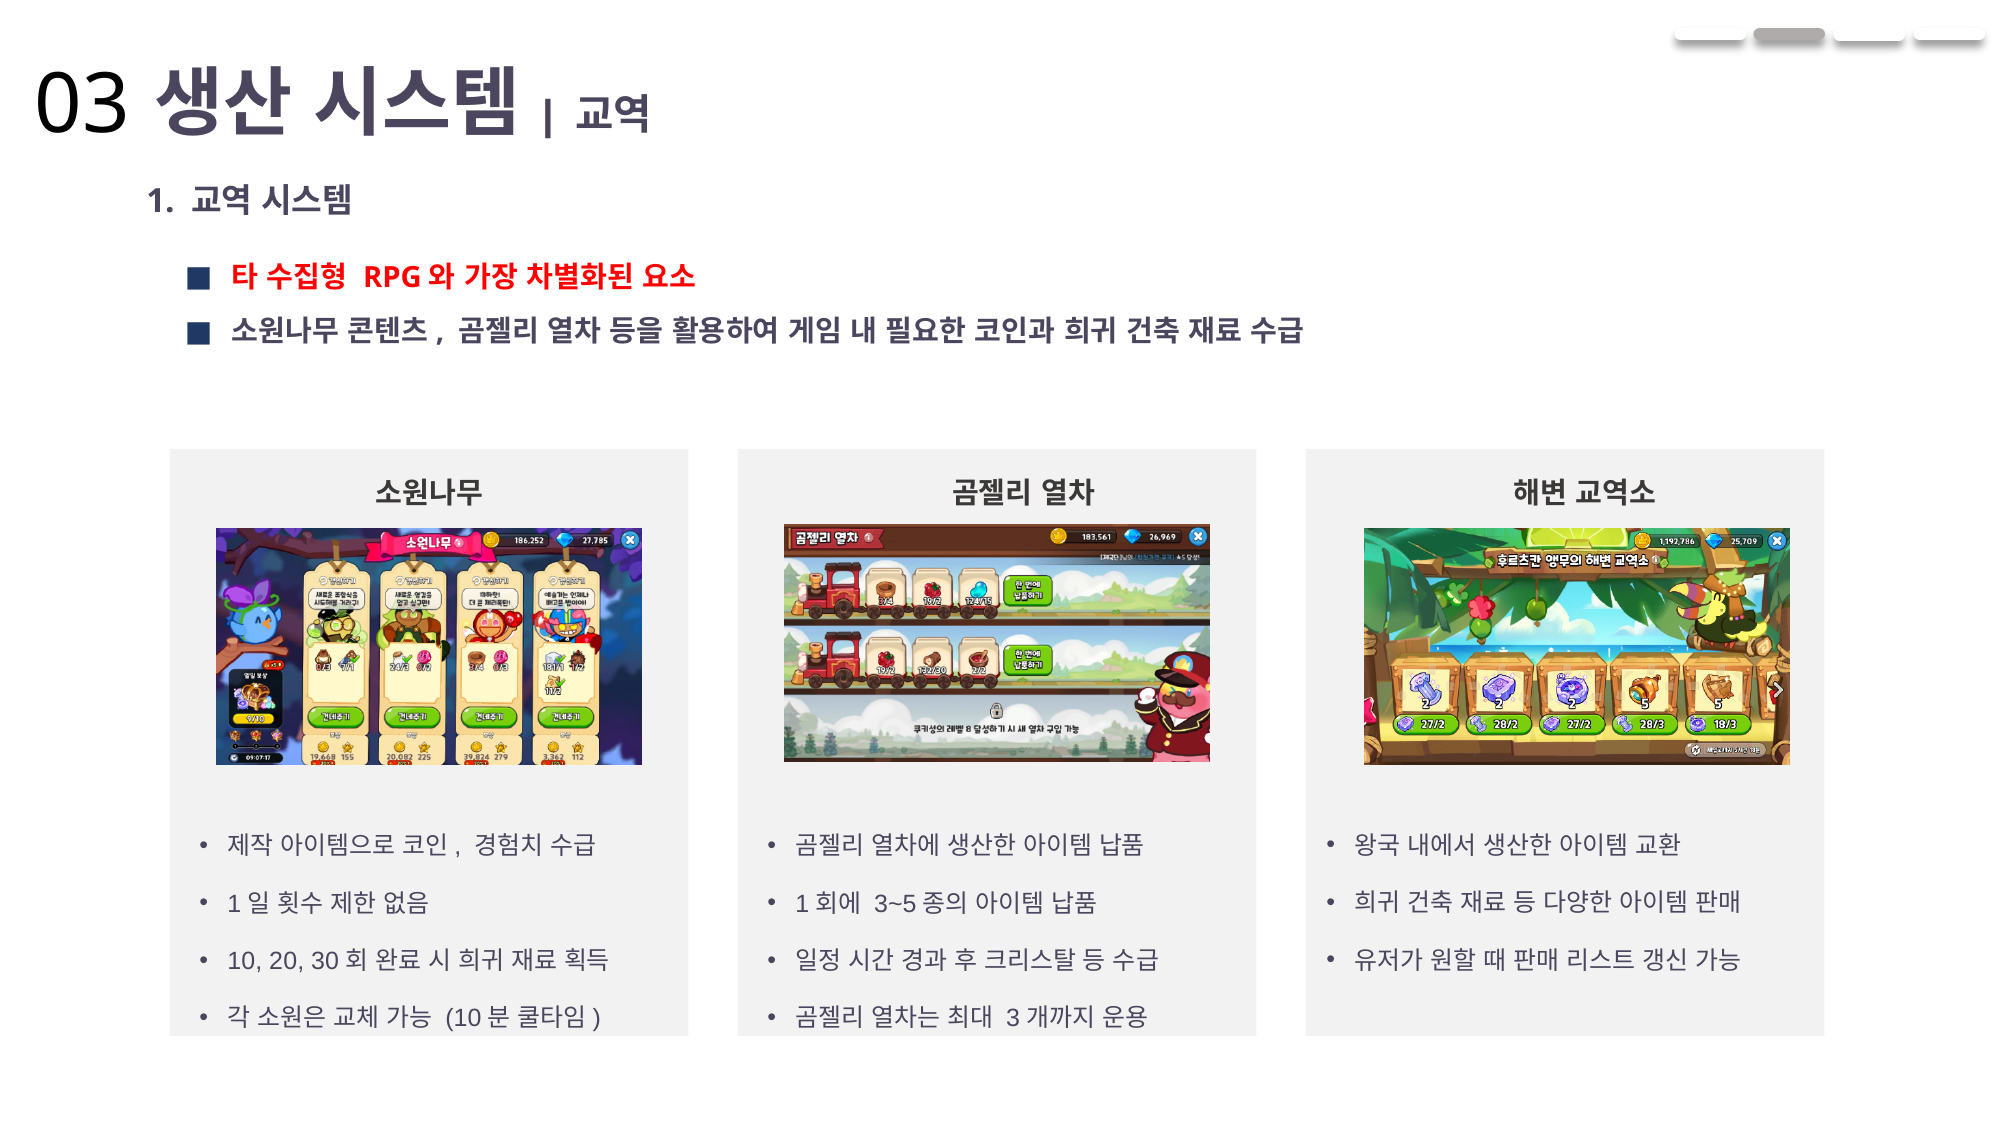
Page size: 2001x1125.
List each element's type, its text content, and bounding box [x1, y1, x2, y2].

text_box 곰젤리 열차 [928, 460, 1119, 518]
text_box 곰젤리 열차에 생산한 아이템 납품 1회에 3~5종의 아이템 납품 일정 시간 경과 후 크리스탈 등 수급 곰젤리 열차는 최대 3개까지 운용 [752, 807, 1257, 1040]
text_box 1. 교역 시스템 [131, 172, 504, 227]
text_box 생산 시스템 | 교역 [139, 46, 1105, 152]
text_box [737, 448, 1257, 1037]
text_box 왕국 내에서 생산한 아이템 교환 희귀 건축 재료 등 다양한 아이템 판매 유저가 원할 때 판매 리스트 갱신 가능 [1311, 806, 1816, 982]
picture [216, 528, 642, 765]
text_box [169, 448, 689, 1037]
picture [1363, 528, 1790, 765]
picture [784, 524, 1210, 762]
text_box [1305, 448, 1825, 1037]
text_box 해변 교역소 [1489, 460, 1681, 518]
text_box 소원나무 [341, 460, 517, 518]
text_box 제작 아이템으로 코인, 경험치 수급 1일 횟수 제한 없음 10, 20, 30회 완료 시 희귀 재료 획득 각 소원은 교체 가능 (10분 쿨타임) [184, 807, 689, 1040]
text_box 타 수집형 RPG와 가장 차별화된 요소 소원나무 콘텐츠, 곰젤리 열차 등을 활용하여 게임 내 필요한 코인과 희귀 건축 재료 수급 [169, 243, 1899, 356]
text_box 03 [19, 41, 145, 157]
